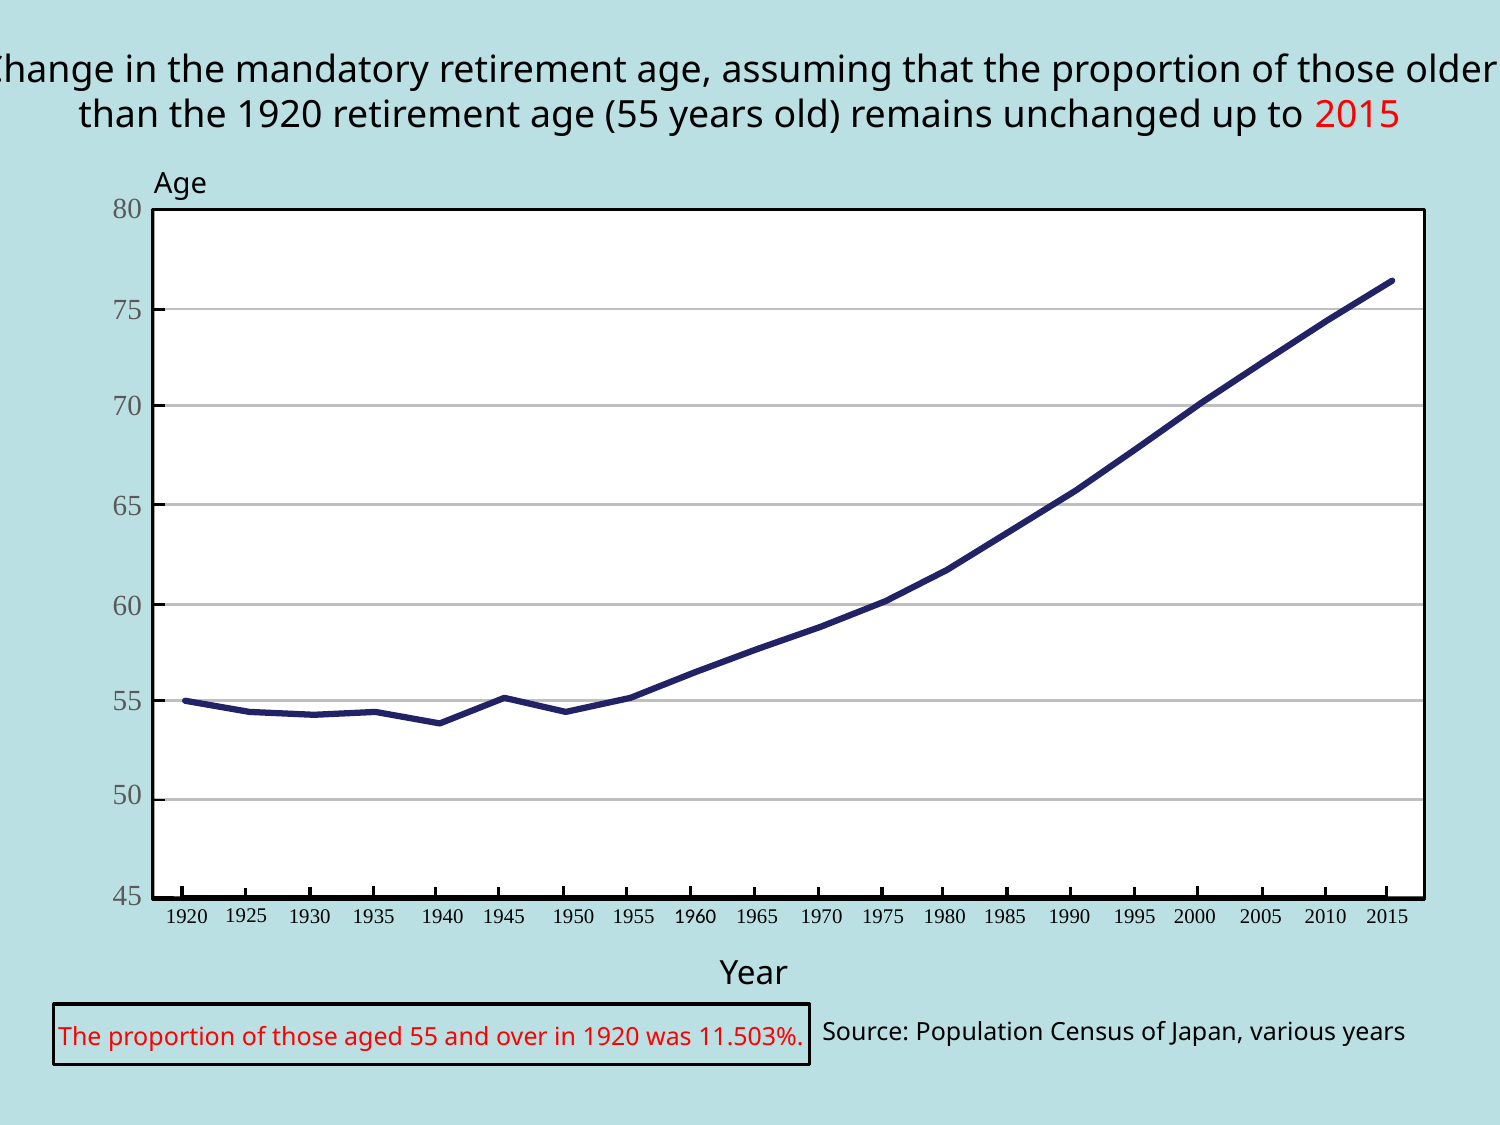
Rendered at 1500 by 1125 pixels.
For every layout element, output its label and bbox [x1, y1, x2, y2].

text_box [0, 37, 1500, 999]
text_box [43, 1002, 1422, 1067]
